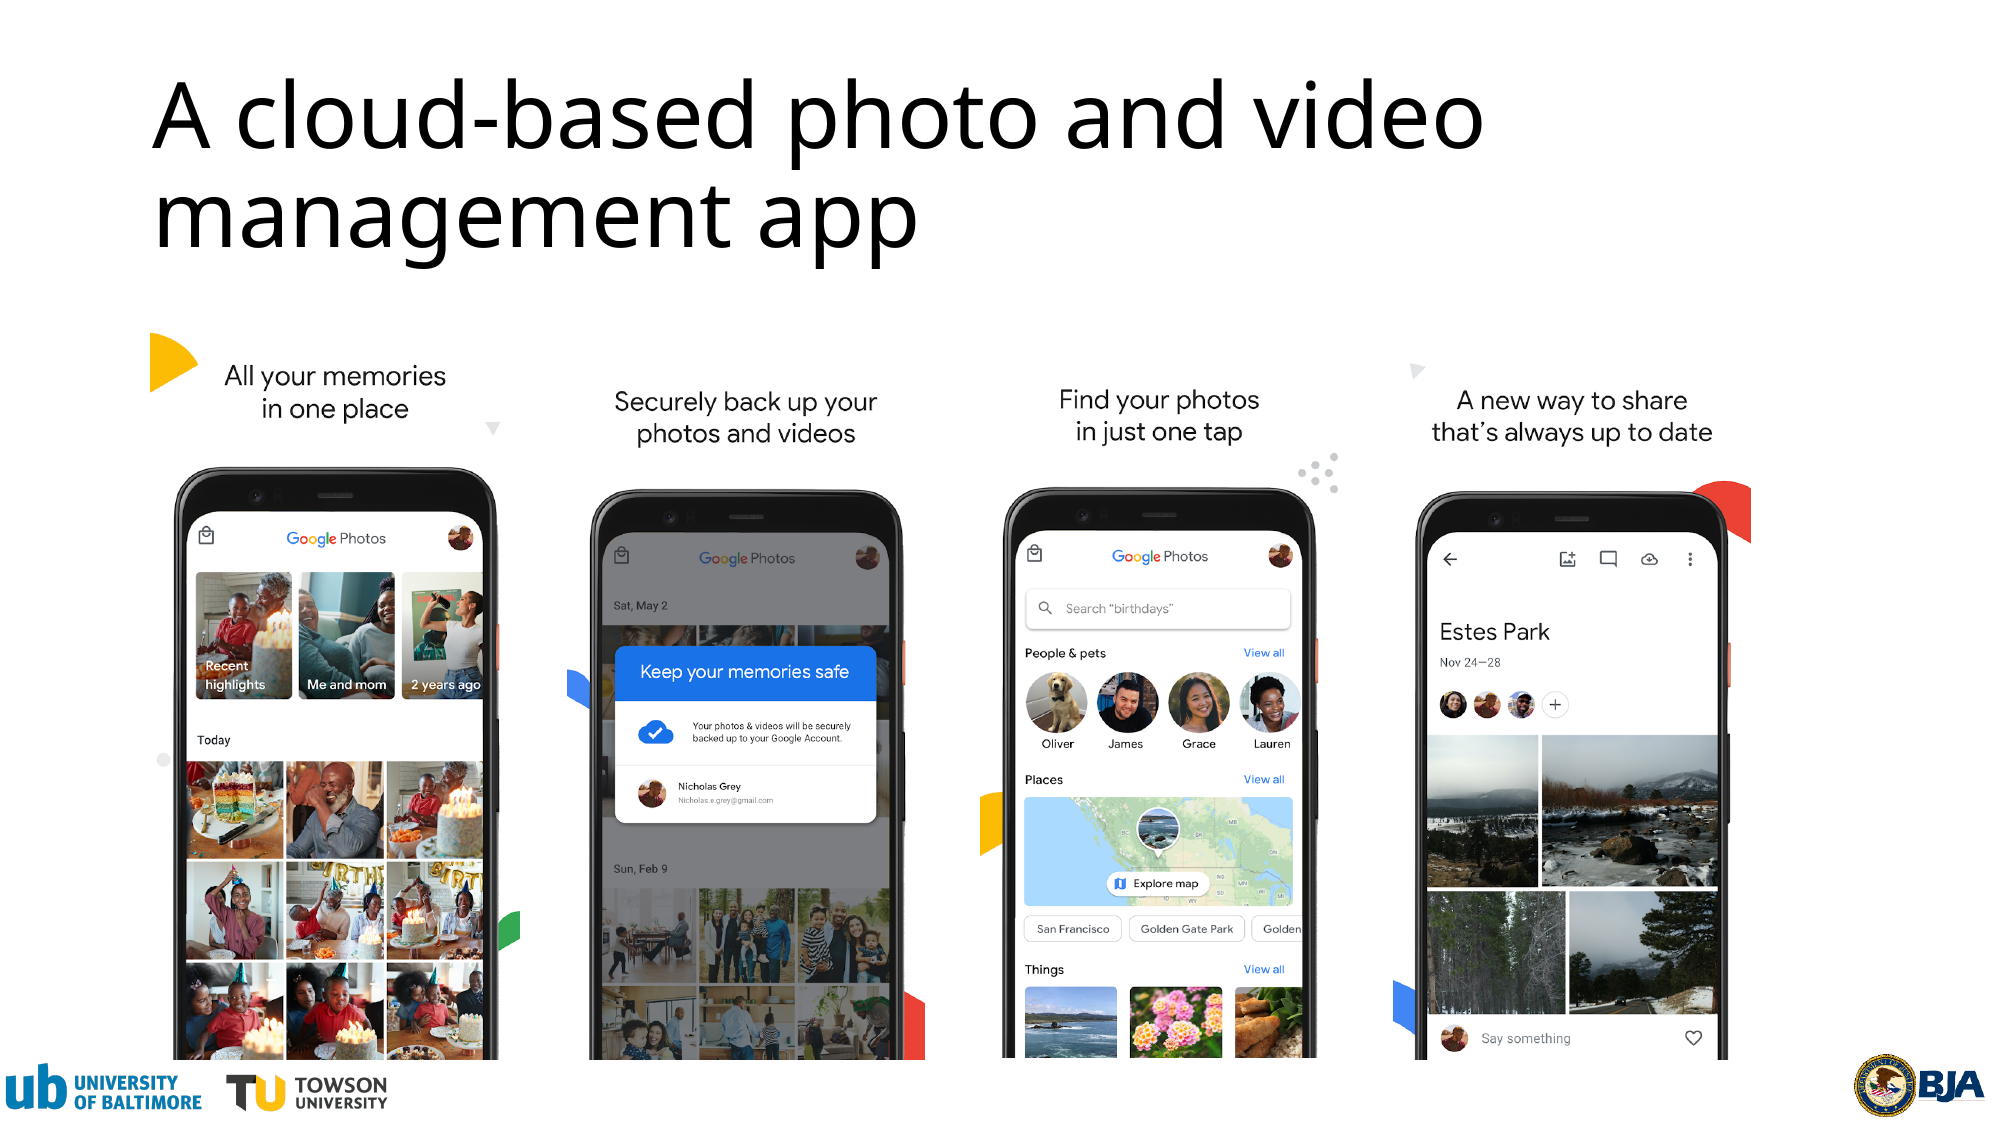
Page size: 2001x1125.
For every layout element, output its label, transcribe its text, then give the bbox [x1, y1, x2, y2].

picture [1854, 1054, 1986, 1117]
title A cloud-based photo and video management app [137, 59, 1863, 278]
picture [1393, 348, 1751, 1060]
picture [567, 348, 925, 1060]
picture [980, 346, 1338, 1058]
picture [0, 320, 520, 1125]
